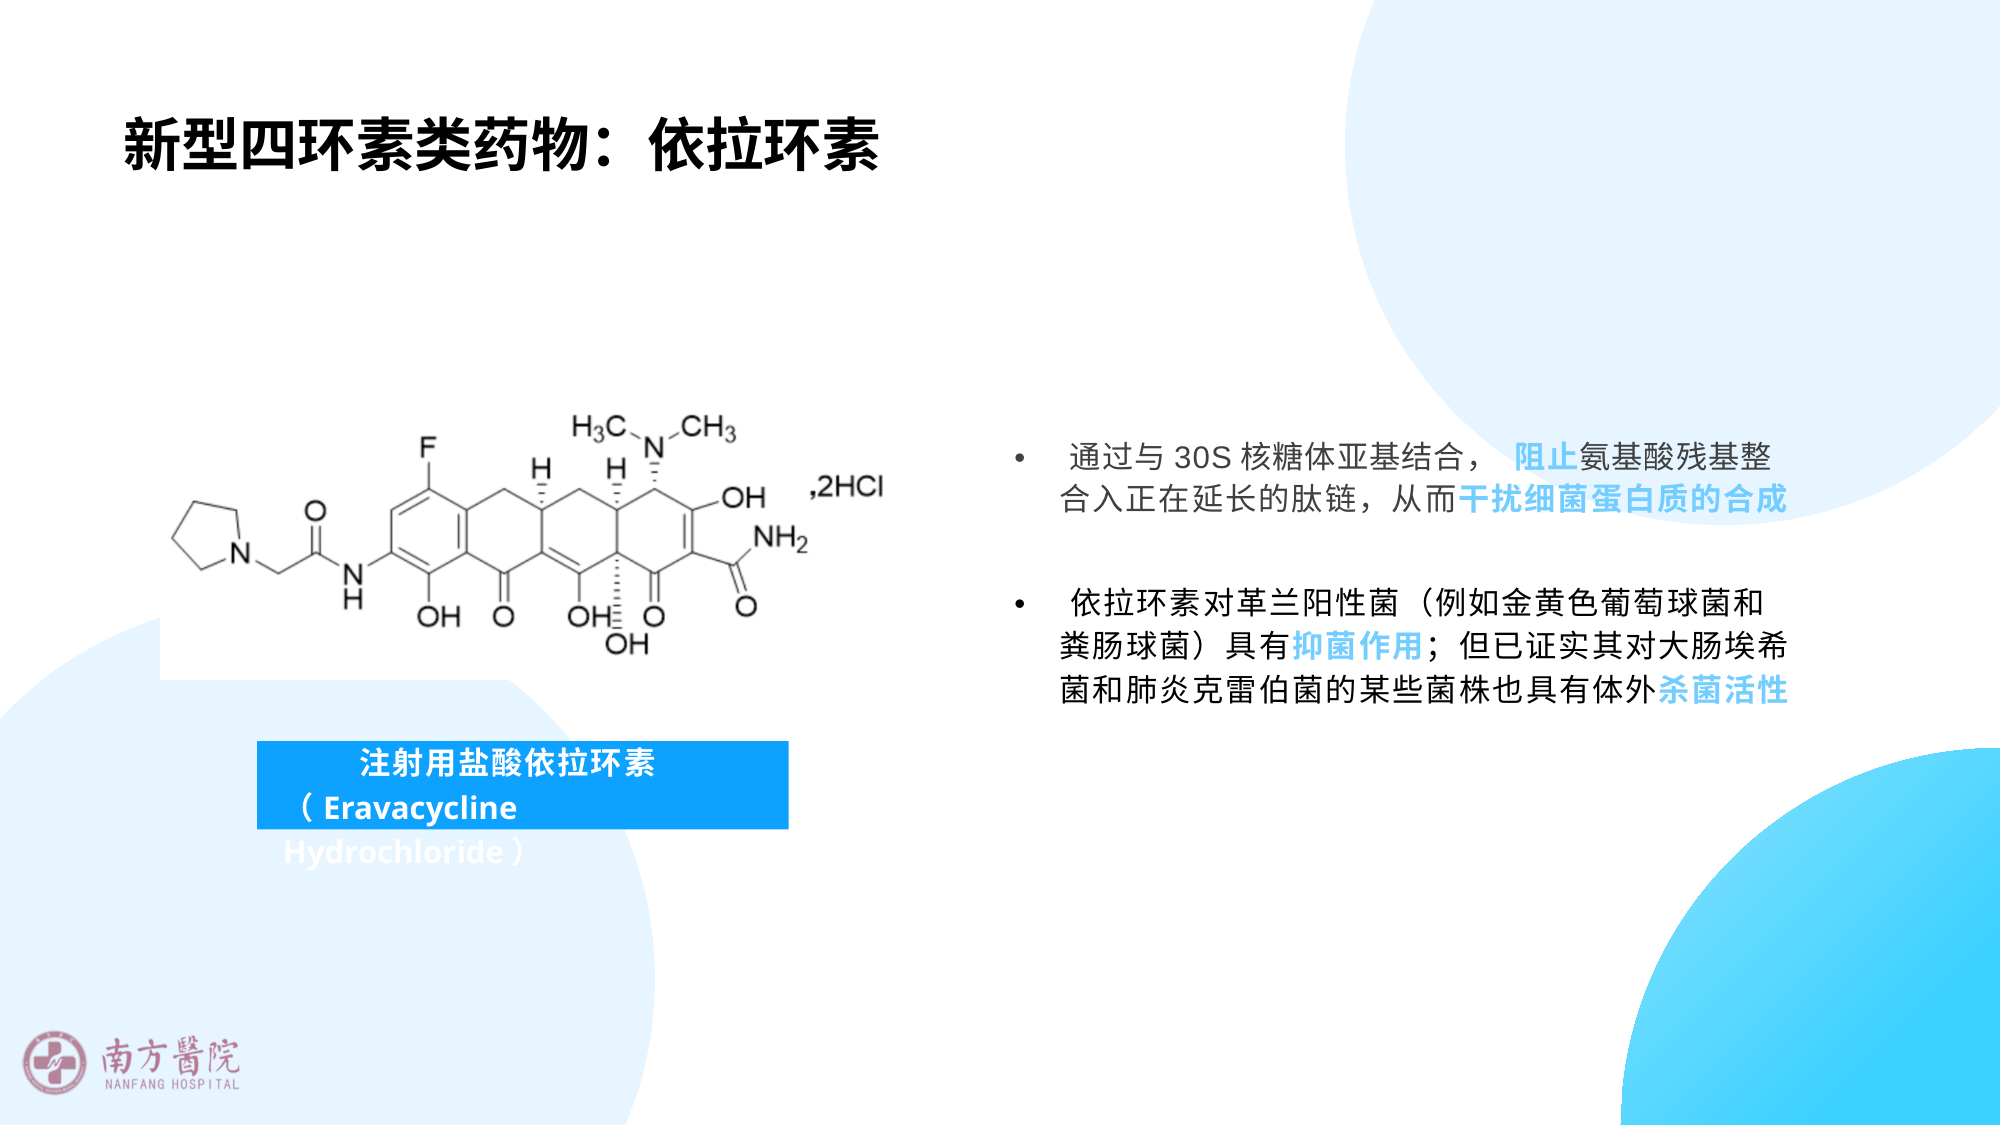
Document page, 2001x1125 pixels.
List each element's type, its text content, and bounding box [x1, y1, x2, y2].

text_box • 通过与30S核糖体亚基结合， 阻止氨基酸残基整合入正在延长的肽链，从而干扰细菌蛋白质的合成 • 依拉环素对革兰阳性菌（例如金黄色葡萄球菌和粪肠球菌）具有抑菌作用；但已证实其对大肠埃希菌和肺炎克雷伯菌的某些菌株也具有体外杀菌活性 [1012, 429, 1794, 711]
title 新型四环素类药物：依拉环素 [108, 16, 1890, 186]
text_box [0, 1025, 257, 1106]
text_box 注射用盐酸依拉环素 （Eravacycline Hydrochloride） [257, 741, 789, 830]
picture [160, 392, 905, 680]
